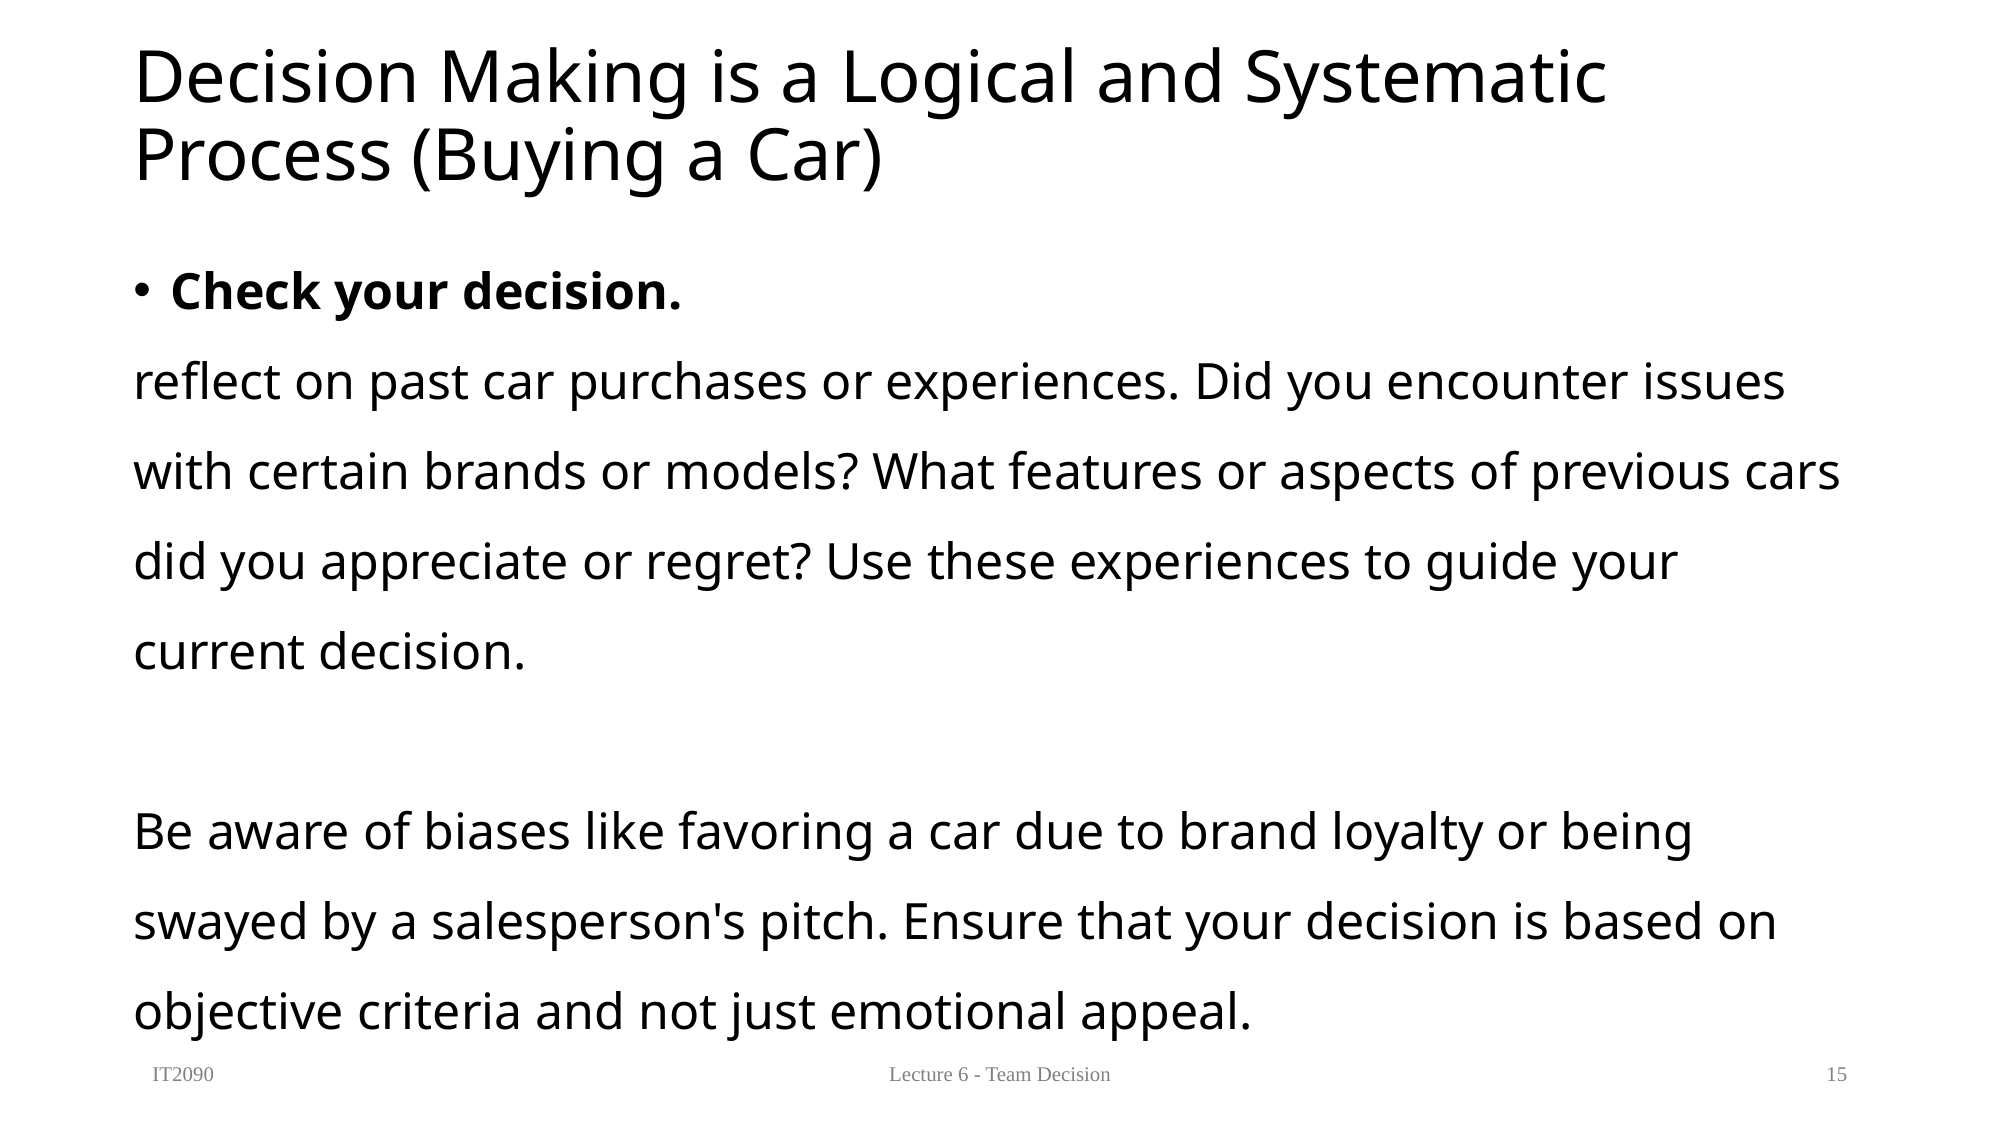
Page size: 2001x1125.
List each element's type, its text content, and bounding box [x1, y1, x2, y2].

title Decision Making is a Logical and Systematic Process (Buying a Car) [118, 32, 1627, 204]
slide_number IT2090 [137, 1042, 588, 1103]
list Check your decision. reflect on past car purchases or experiences. Did you encounter issues with certain brands or models? What features or aspects of previous cars did you appreciate or regret? Use these experiences to guide your current decision. Be aware of biases like favoring a car due to brand loyalty or being swayed by a salesperson's pitch. Ensure that your decision is based on objective criteria and not just emotional appeal. [118, 221, 1863, 1059]
slide_number 15 [1412, 1042, 1863, 1103]
footer Lecture 6 - Team Decision [662, 1042, 1338, 1103]
